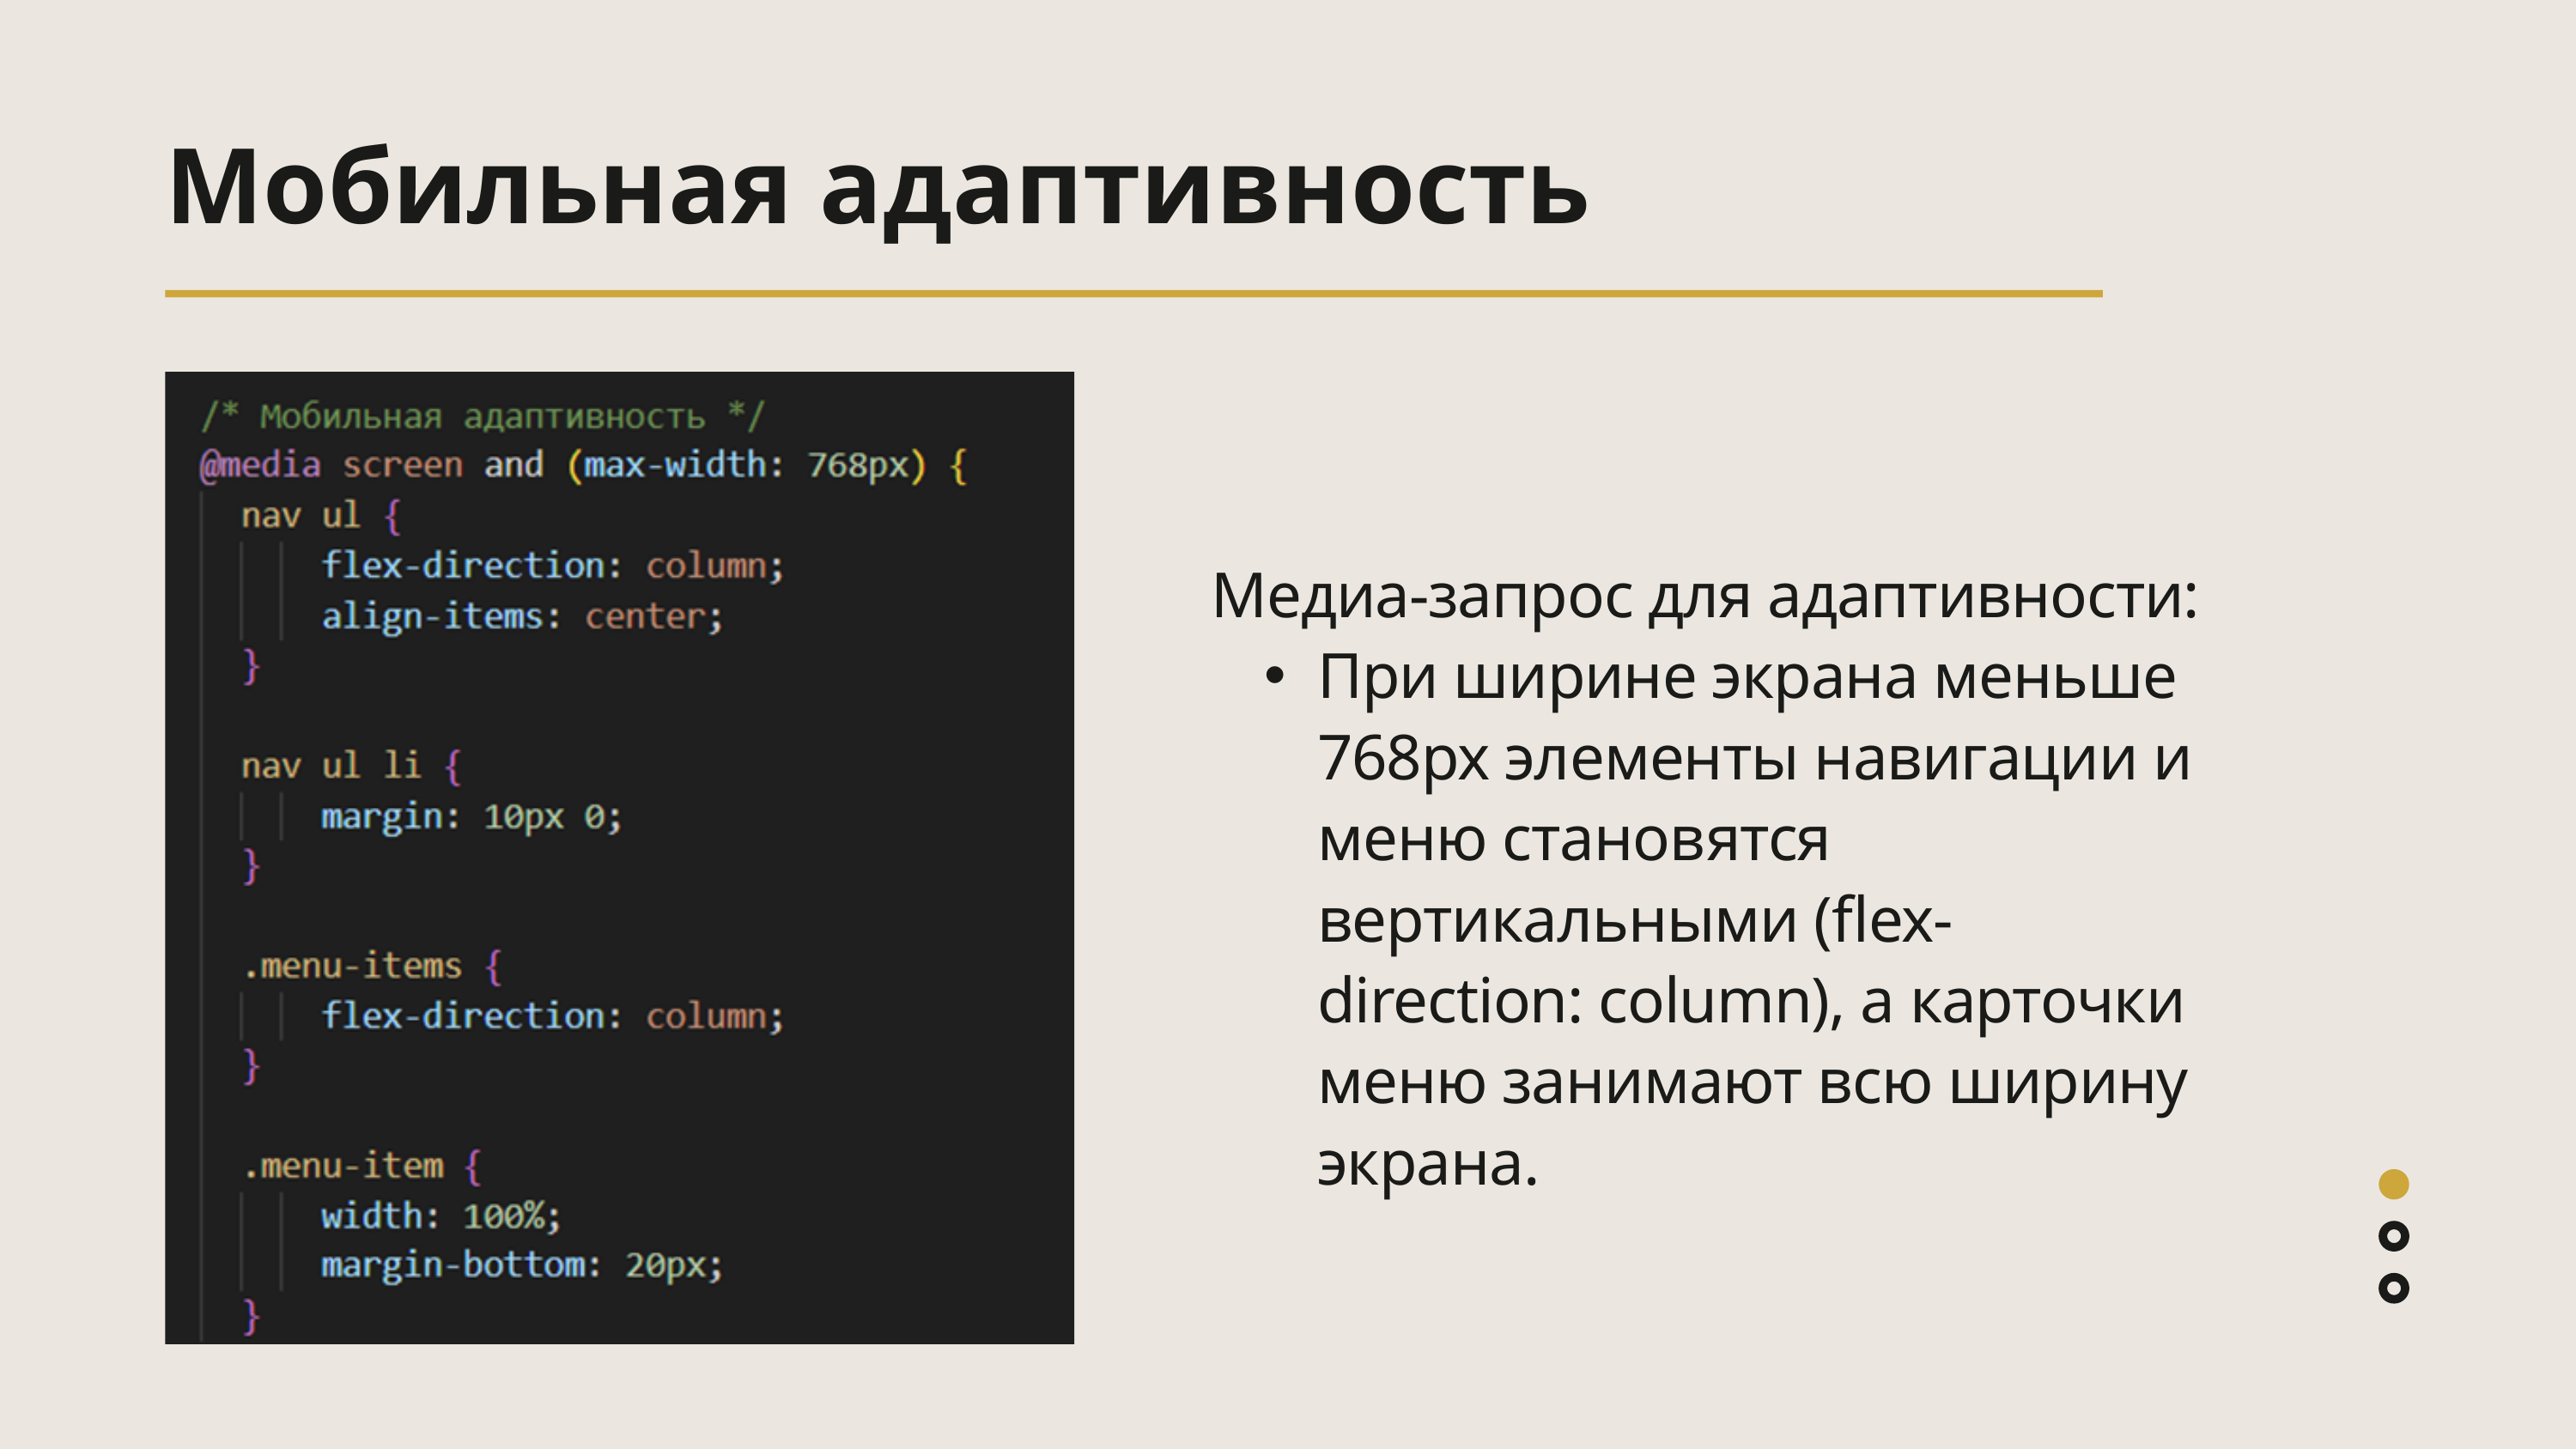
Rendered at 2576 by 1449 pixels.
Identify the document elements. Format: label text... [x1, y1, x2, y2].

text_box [2326, 1221, 2462, 1252]
text_box Медиа-запрос для адаптивности: При ширине экрана меньше 768px элементы навигации и меню становятся вертикальными (flex-direction: column), а карточки меню занимают всю ширину экрана. [1211, 549, 2202, 1197]
text_box Мобильная адаптивность [165, 130, 1614, 246]
text_box [165, 289, 2103, 298]
text_box [165, 372, 1075, 1344]
